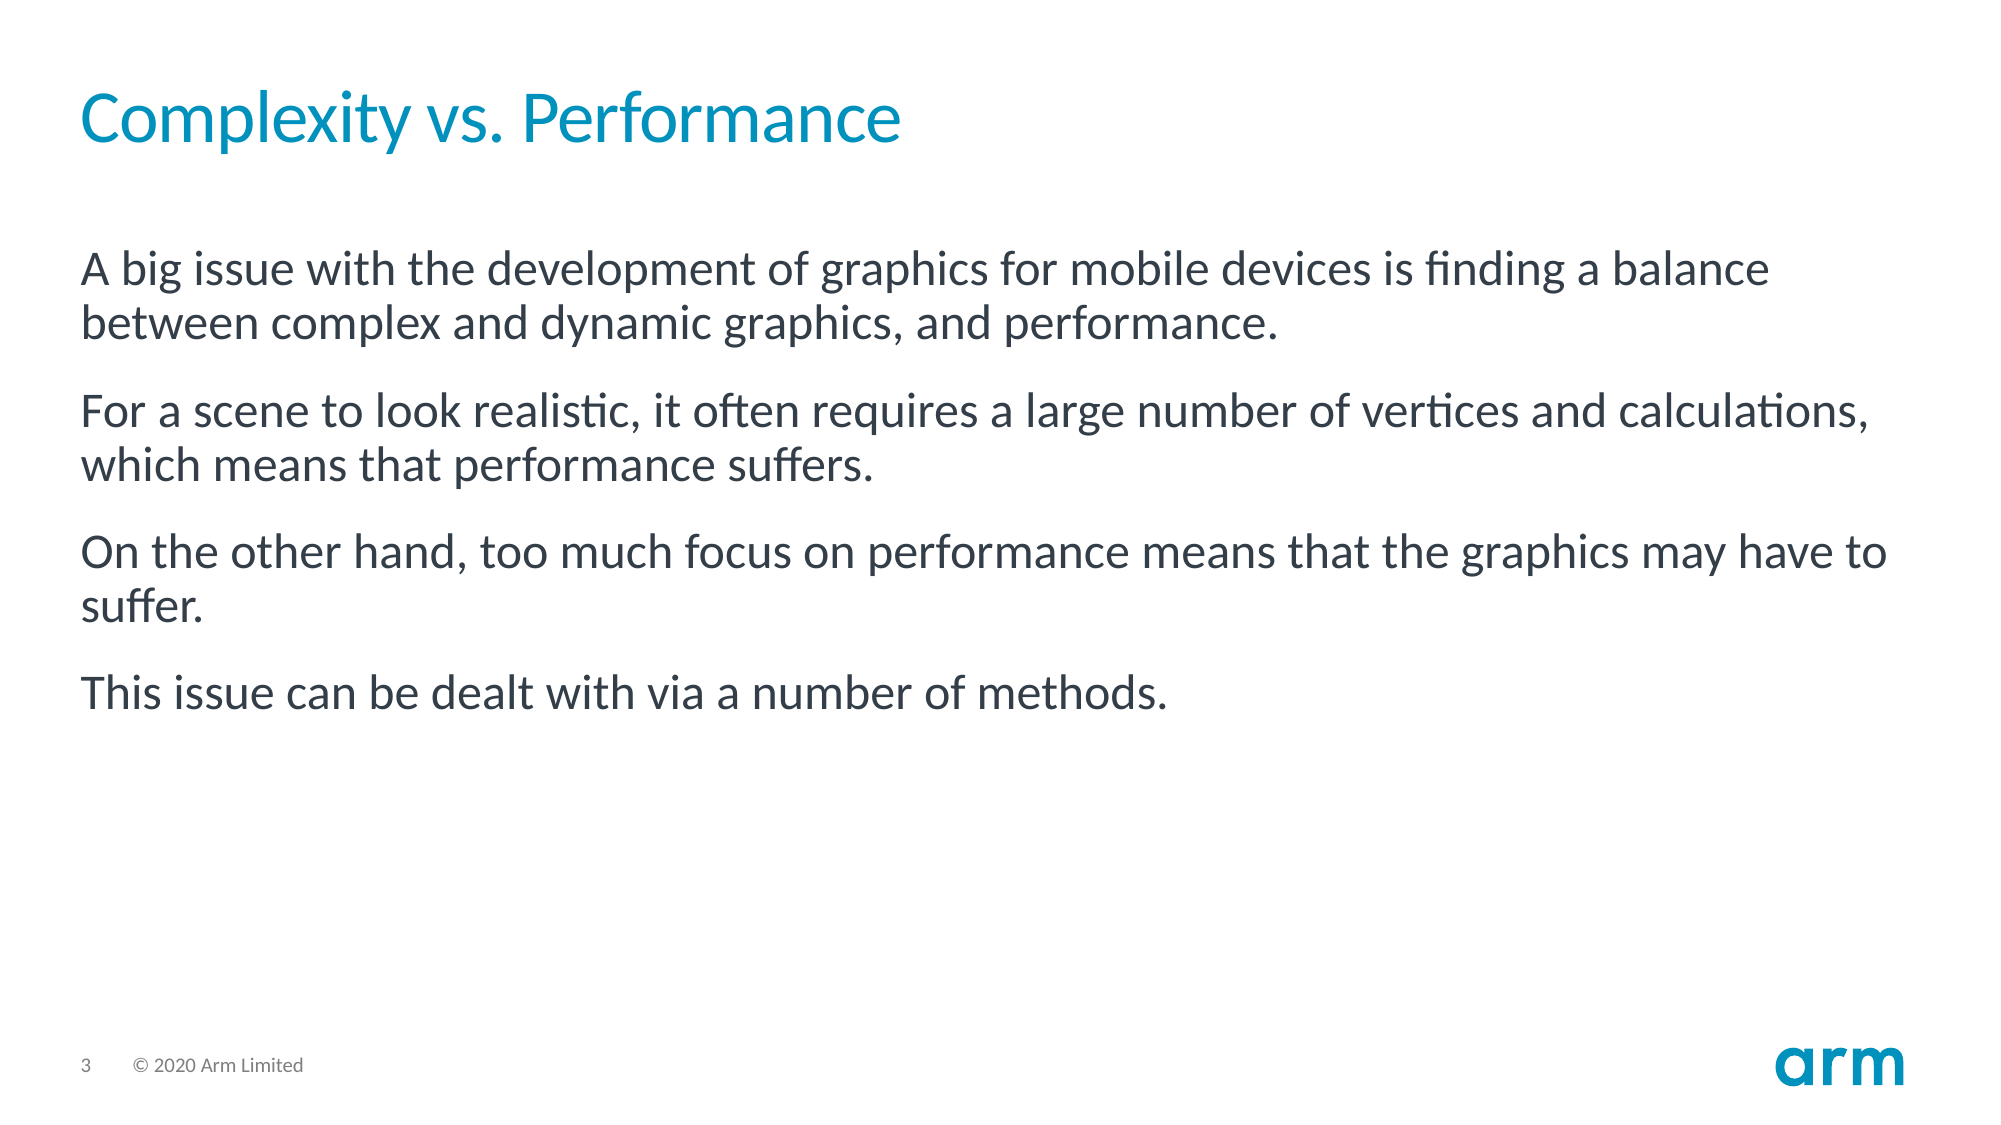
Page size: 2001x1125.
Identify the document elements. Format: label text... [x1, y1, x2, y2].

list A big issue with the development of graphics for mobile devices is finding a balance between complex and dynamic graphics, and performance. For a scene to look realistic, it often requires a large number of vertices and calculations, which means that performance suffers. On the other hand, too much focus on performance means that the graphics may have to suffer. This issue can be dealt with via a number of methods. [80, 242, 1915, 913]
title Complexity vs. Performance [80, 48, 1915, 158]
